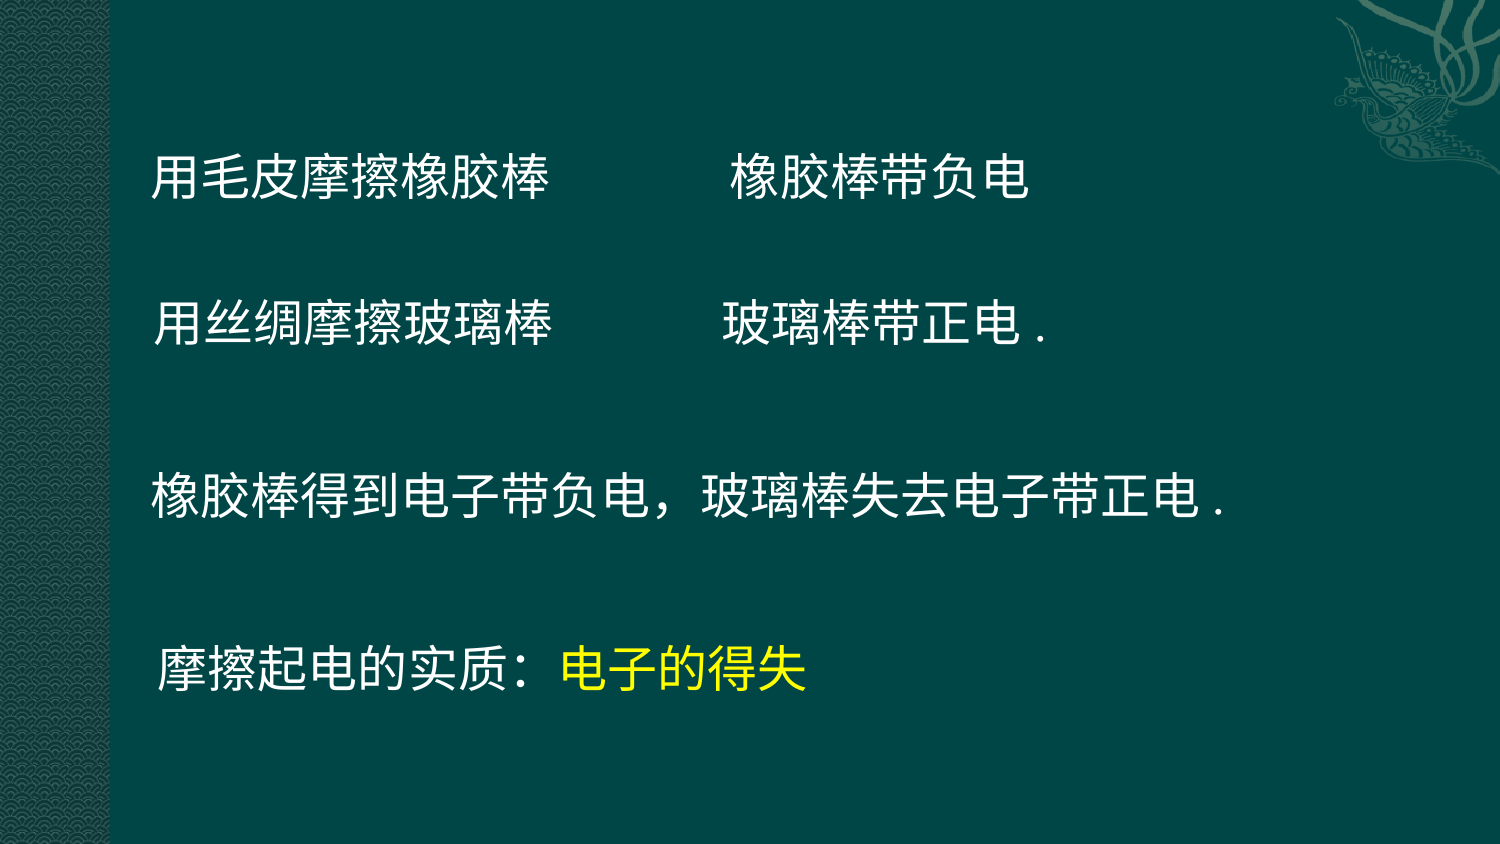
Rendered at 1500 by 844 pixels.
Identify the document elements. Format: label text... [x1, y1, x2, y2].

text_box 橡胶棒得到电子带负电，玻璃棒失去电子带正电. [135, 457, 1240, 532]
text_box 用丝绸摩擦玻璃棒 玻璃棒带正电. [138, 284, 1083, 360]
picture [0, 0, 110, 844]
text_box 摩擦起电的实质：电子的得失 [143, 629, 823, 705]
text_box 用毛皮摩擦橡胶棒 橡胶棒带负电 [135, 138, 1215, 214]
